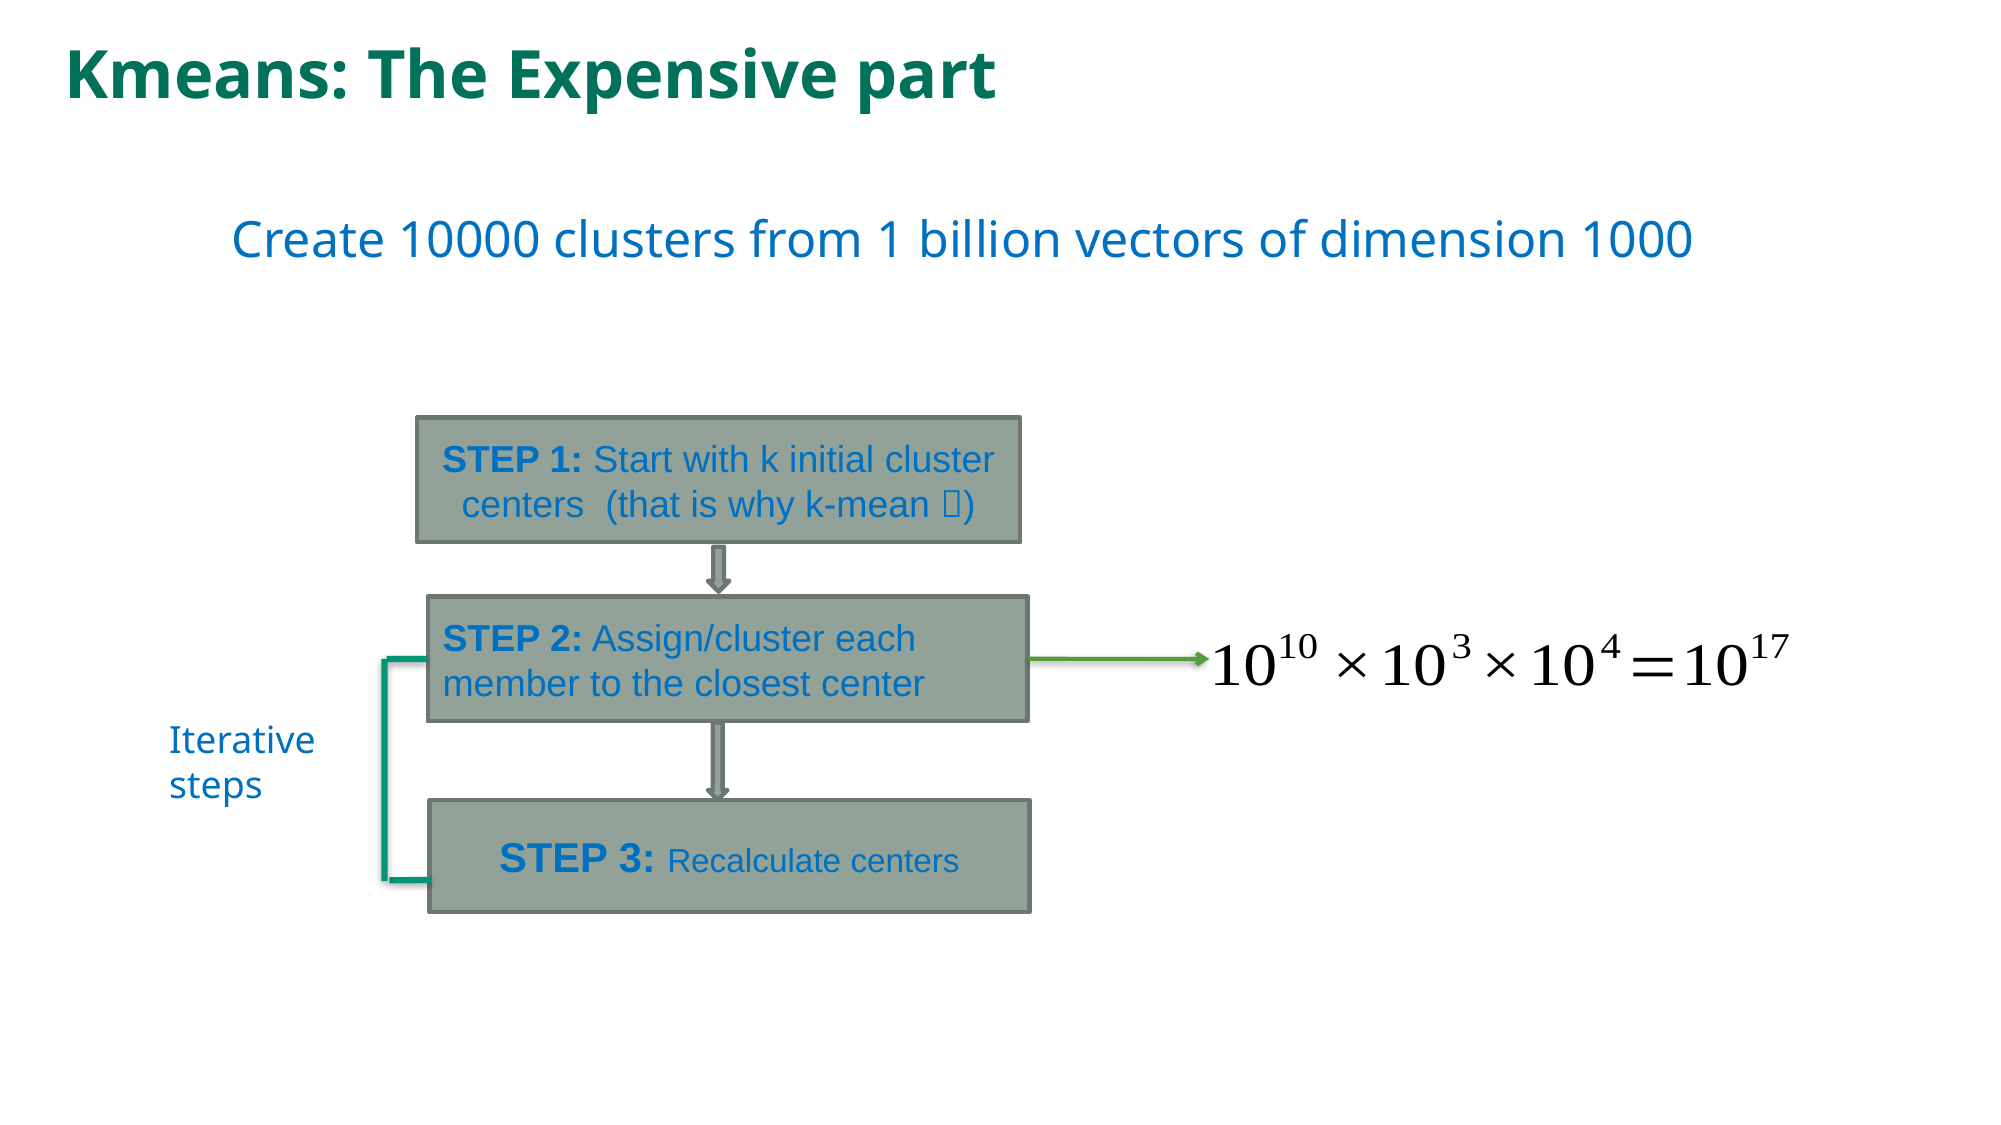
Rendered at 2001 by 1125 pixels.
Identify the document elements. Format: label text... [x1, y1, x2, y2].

text_box STEP 3: Recalculate centers [429, 800, 1030, 913]
text_box [392, 876, 432, 884]
text_box [381, 658, 388, 882]
text_box [1027, 651, 1210, 667]
text_box [707, 722, 728, 800]
text_box [386, 655, 428, 663]
text_box Iterative steps [154, 708, 353, 813]
text_box STEP 2: Assign/cluster each member to the closest center [427, 596, 1028, 722]
text_box Create 10000 clusters from 1 billion vectors of dimension 1000 [216, 199, 1710, 275]
title Kmeans: The Expensive part [49, 32, 1670, 122]
text_box [707, 546, 730, 592]
text_box STEP 1: Start with k initial cluster centers (that is why k-mean ) [417, 417, 1021, 543]
